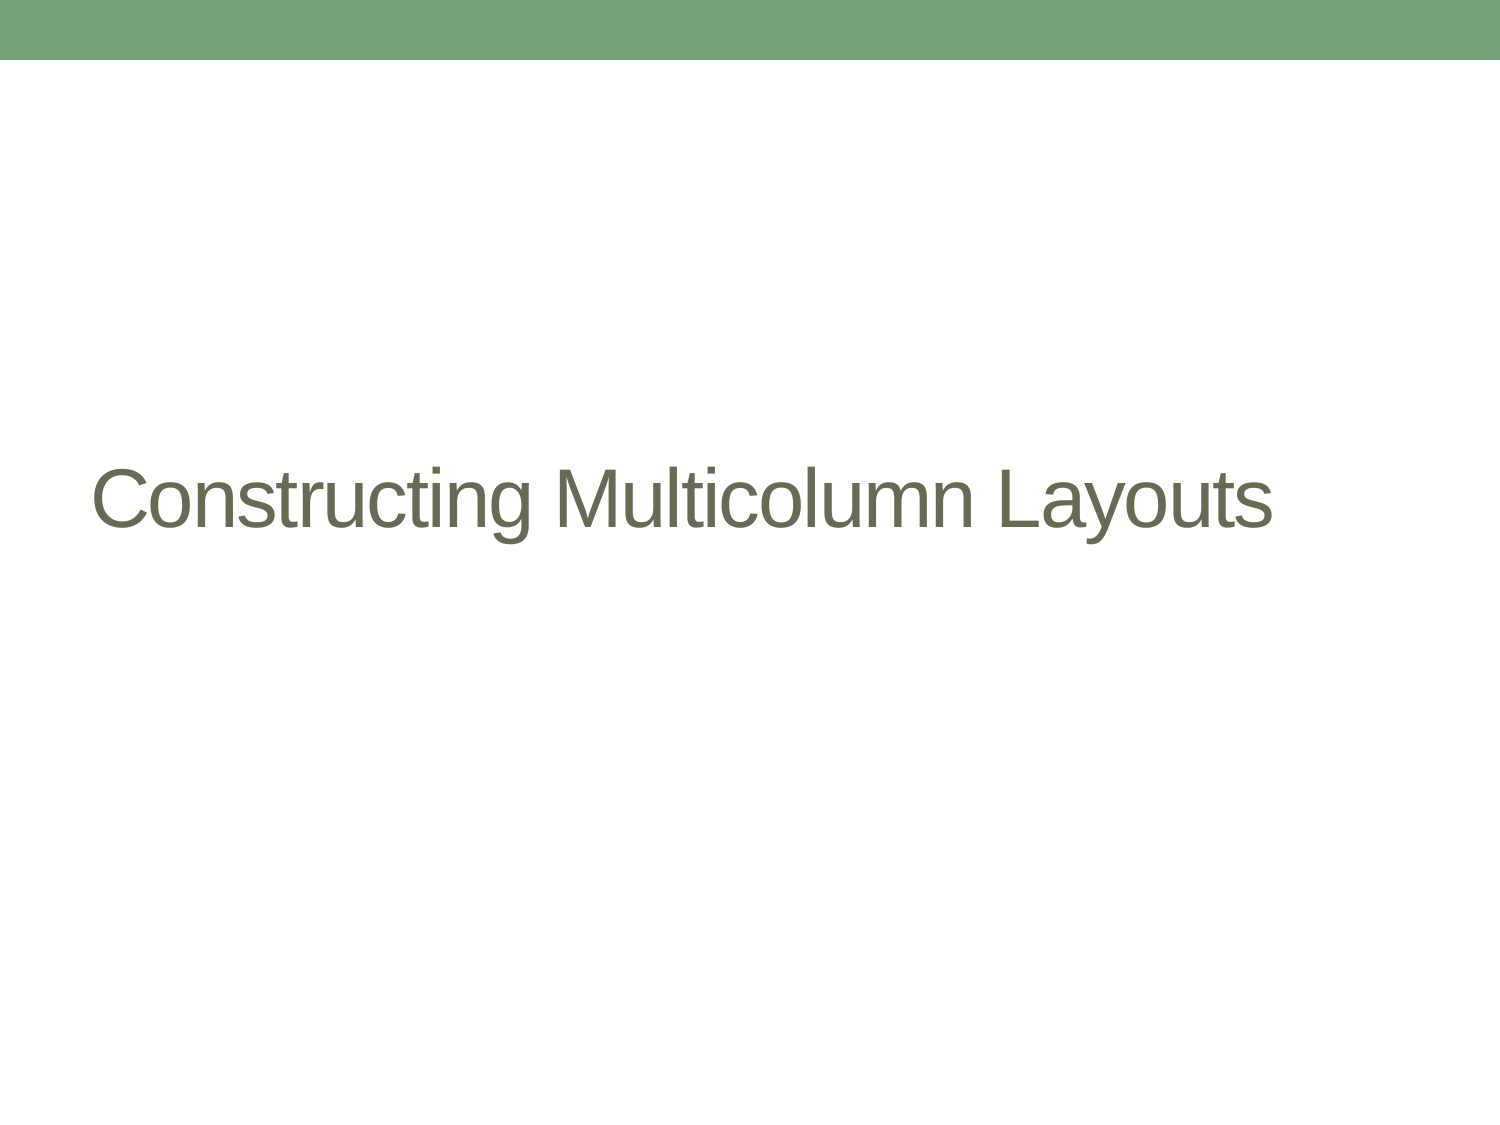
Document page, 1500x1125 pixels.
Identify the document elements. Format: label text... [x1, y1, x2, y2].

title Constructing Multicolumn Layouts [75, 412, 1425, 575]
